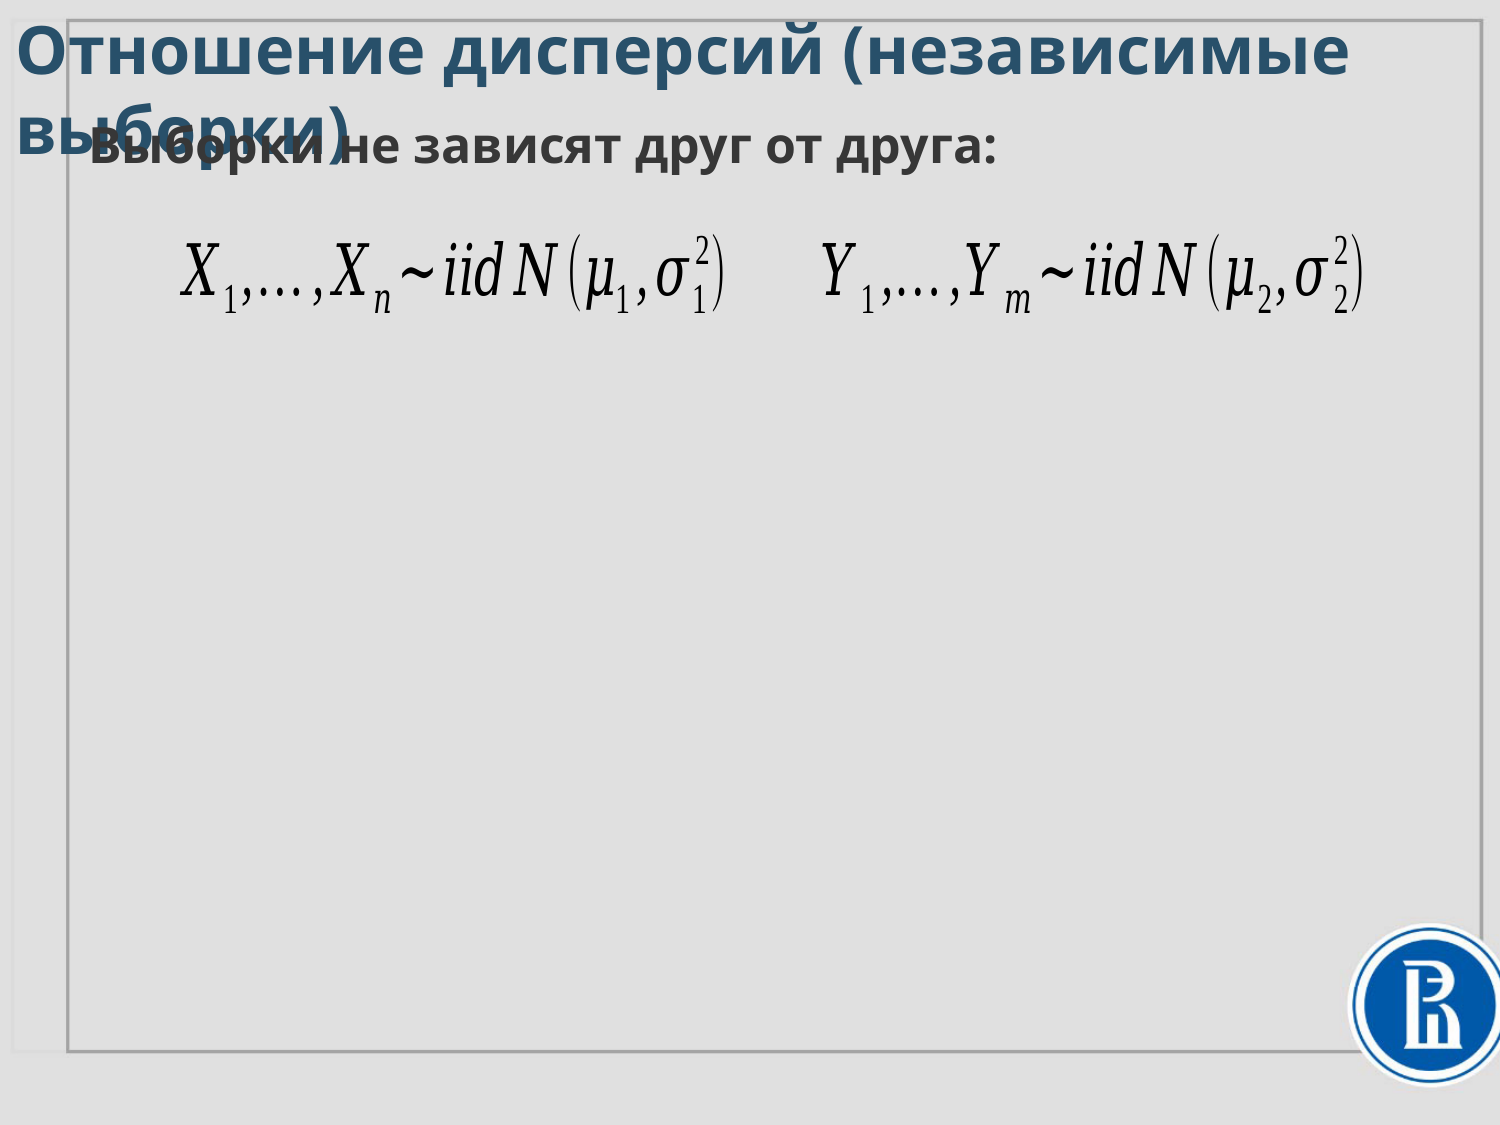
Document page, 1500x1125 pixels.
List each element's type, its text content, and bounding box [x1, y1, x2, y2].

picture [0, 102, 1500, 1125]
text_box Выборки не зависят друг от друга: [88, 113, 1265, 189]
title Отношение дисперсий (независимые выборки) [0, 0, 1500, 102]
